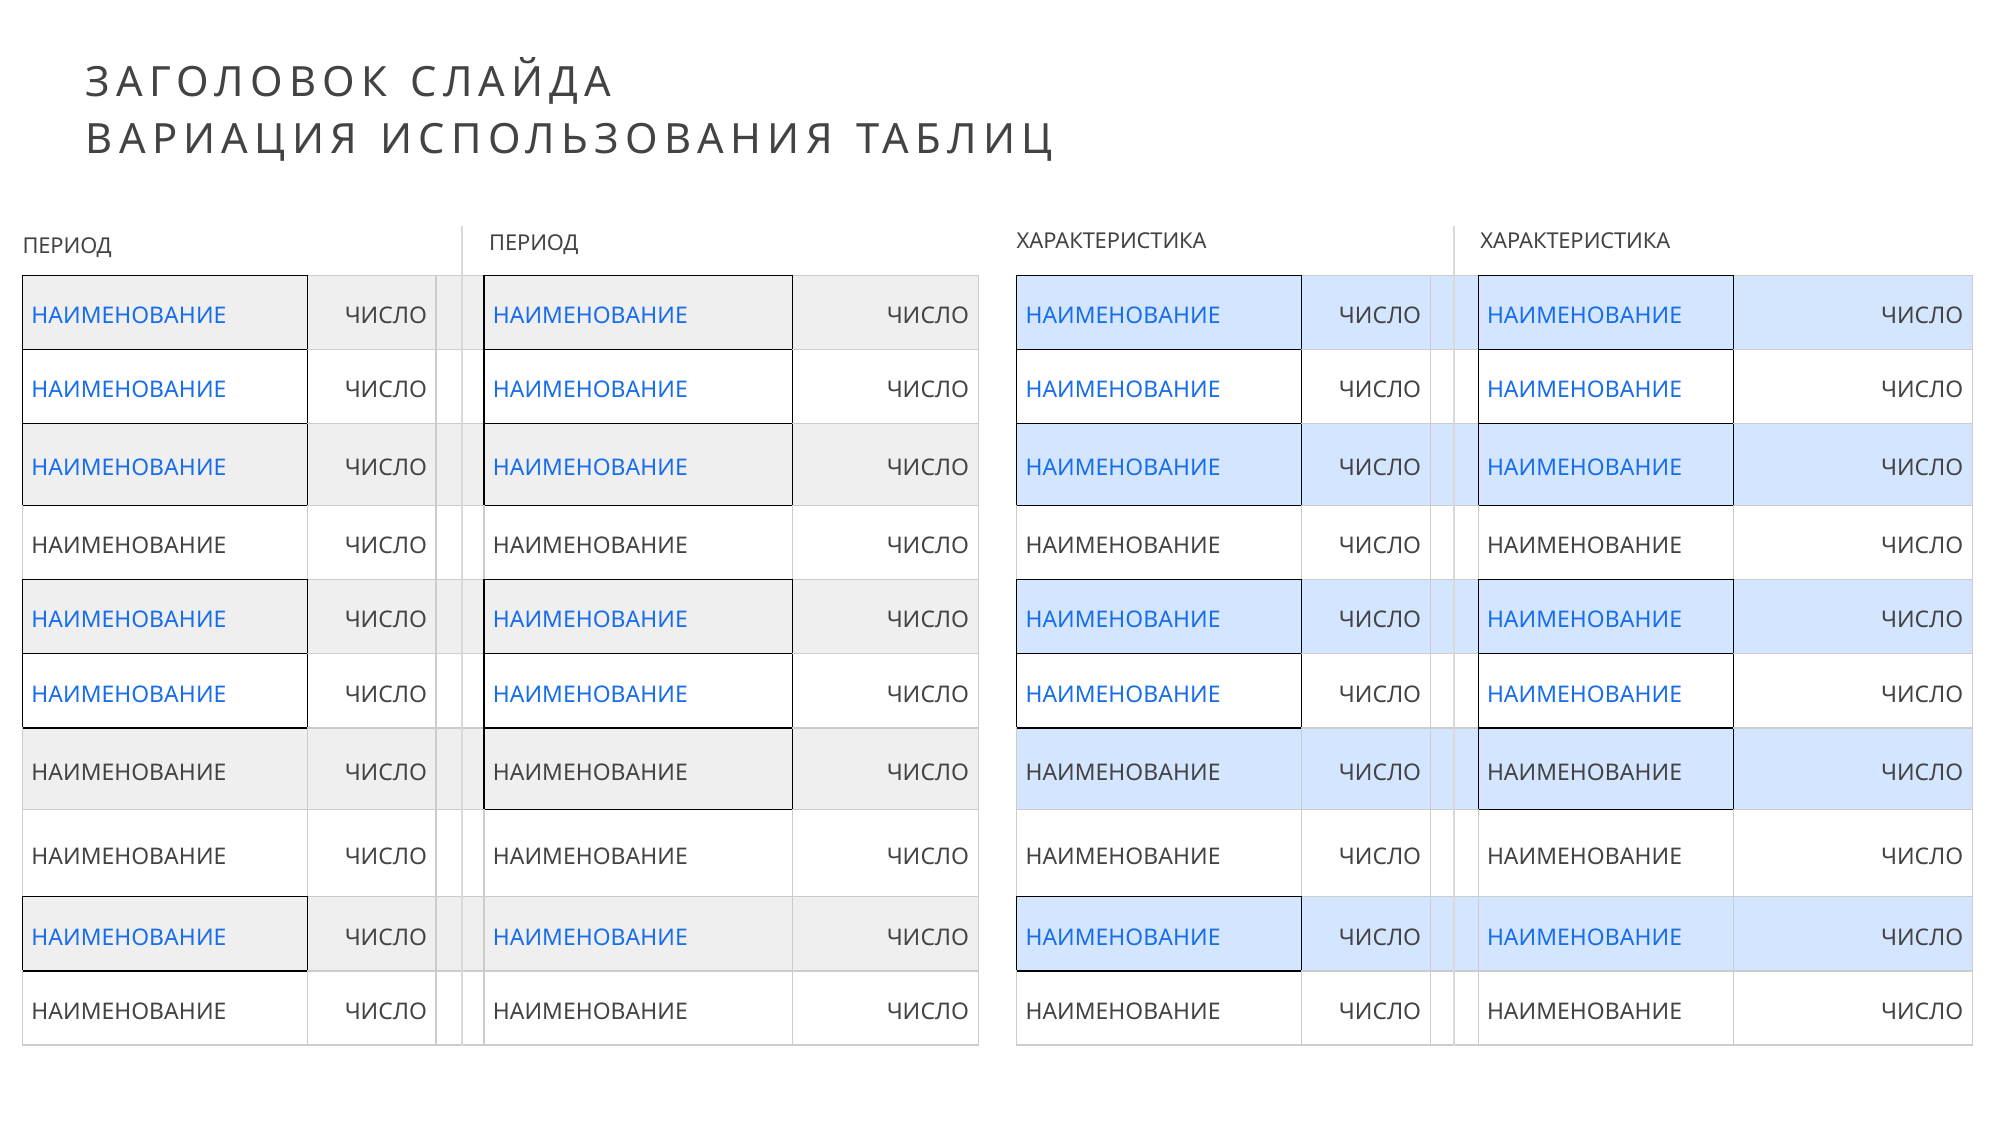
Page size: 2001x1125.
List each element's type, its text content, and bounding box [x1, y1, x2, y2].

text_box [22, 226, 979, 1046]
text_box ЗАГОЛОВОК СЛАЙДА ВАРИАЦИЯ ИСПОЛЬЗОВАНИЯ ТАБЛИЦ [85, 47, 1425, 163]
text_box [1016, 226, 1973, 1046]
